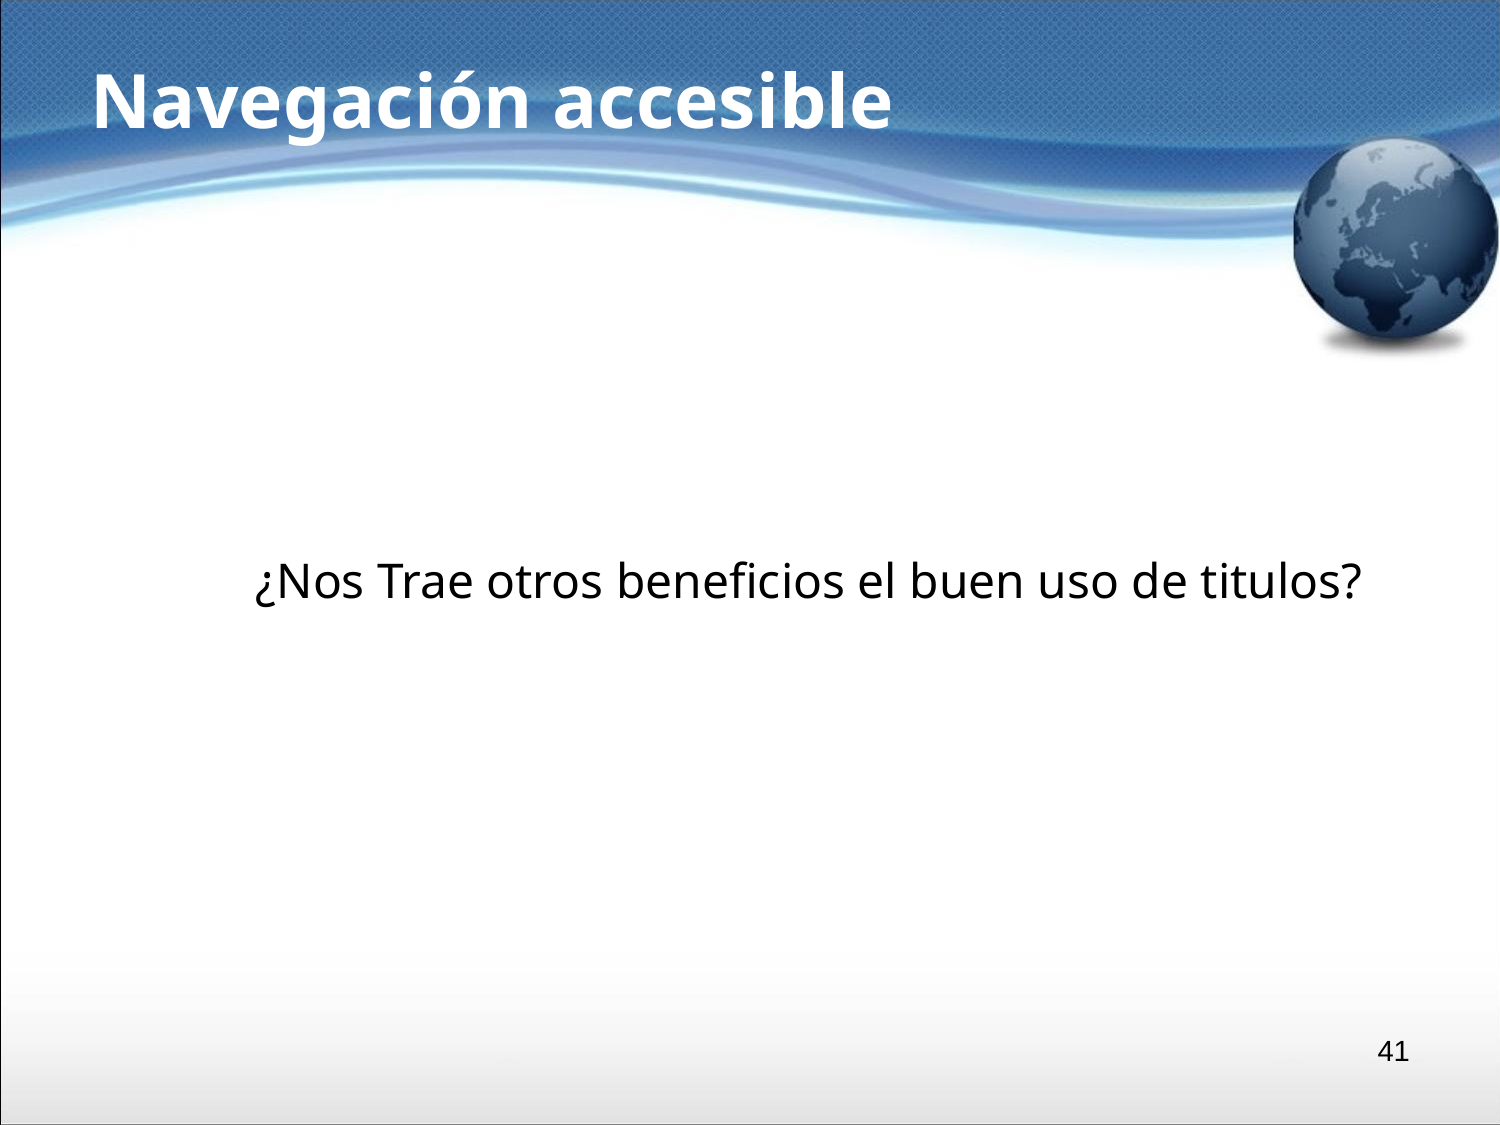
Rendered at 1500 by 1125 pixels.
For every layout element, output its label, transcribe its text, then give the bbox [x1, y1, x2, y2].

slide_number ‹#› [1074, 1024, 1425, 1103]
list ¿Nos Trae otros beneficios el buen uso de titulos? [90, 534, 1441, 642]
picture [0, 0, 1500, 1125]
title Navegación accesible [75, 45, 1425, 153]
